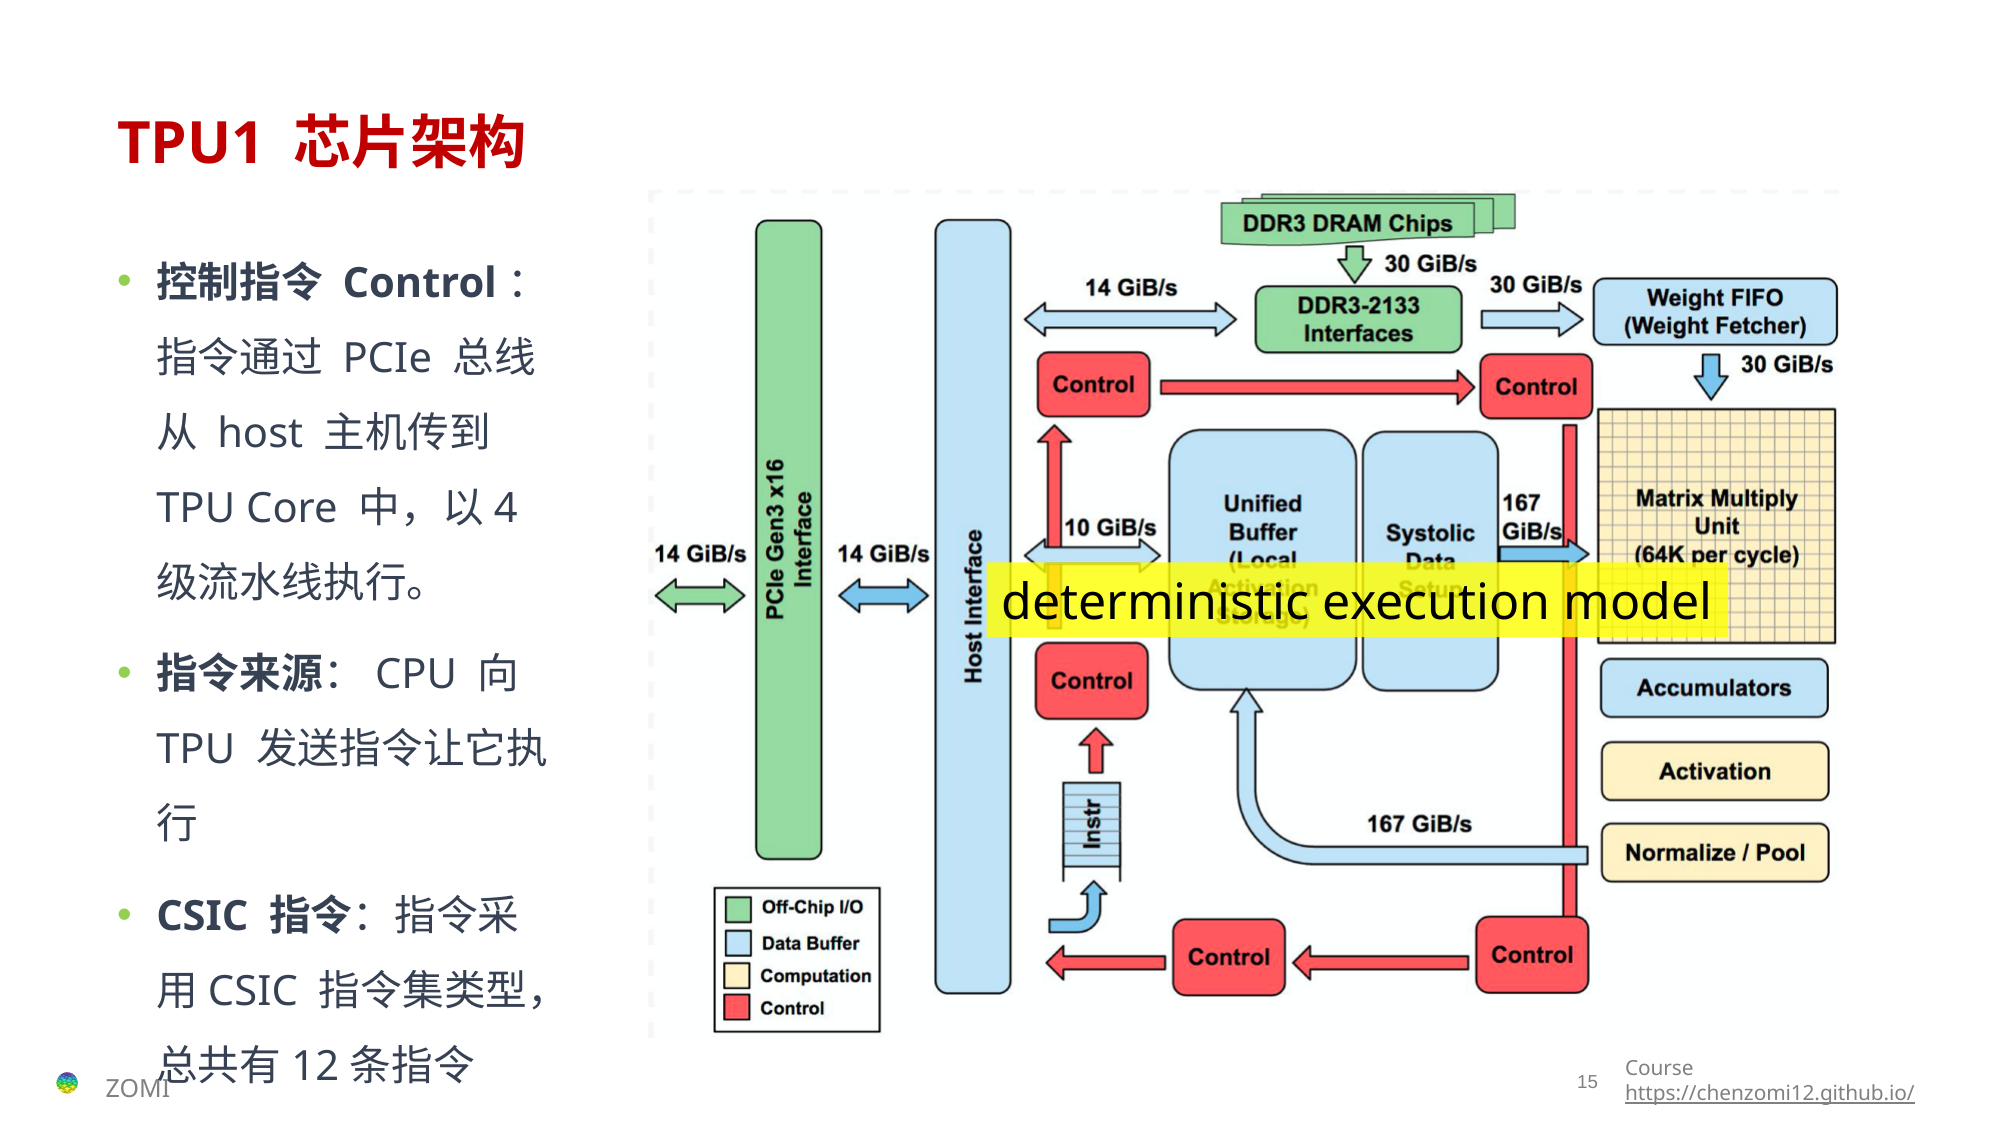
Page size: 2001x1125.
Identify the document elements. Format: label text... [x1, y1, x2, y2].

title TPU1 芯片架构 [102, 91, 1901, 189]
list 控制指令 Control：指令通过 PCIe 总线从 host 主机传到 TPU Core 中，以4级流水线执行。 指令来源：CPU 向 TPU 发送指令让它执行 CSIC 指令：指令采用CSIC 指令集类型，总共有12条指令 [102, 223, 574, 1043]
picture [57, 1073, 77, 1093]
picture [647, 188, 1839, 1043]
